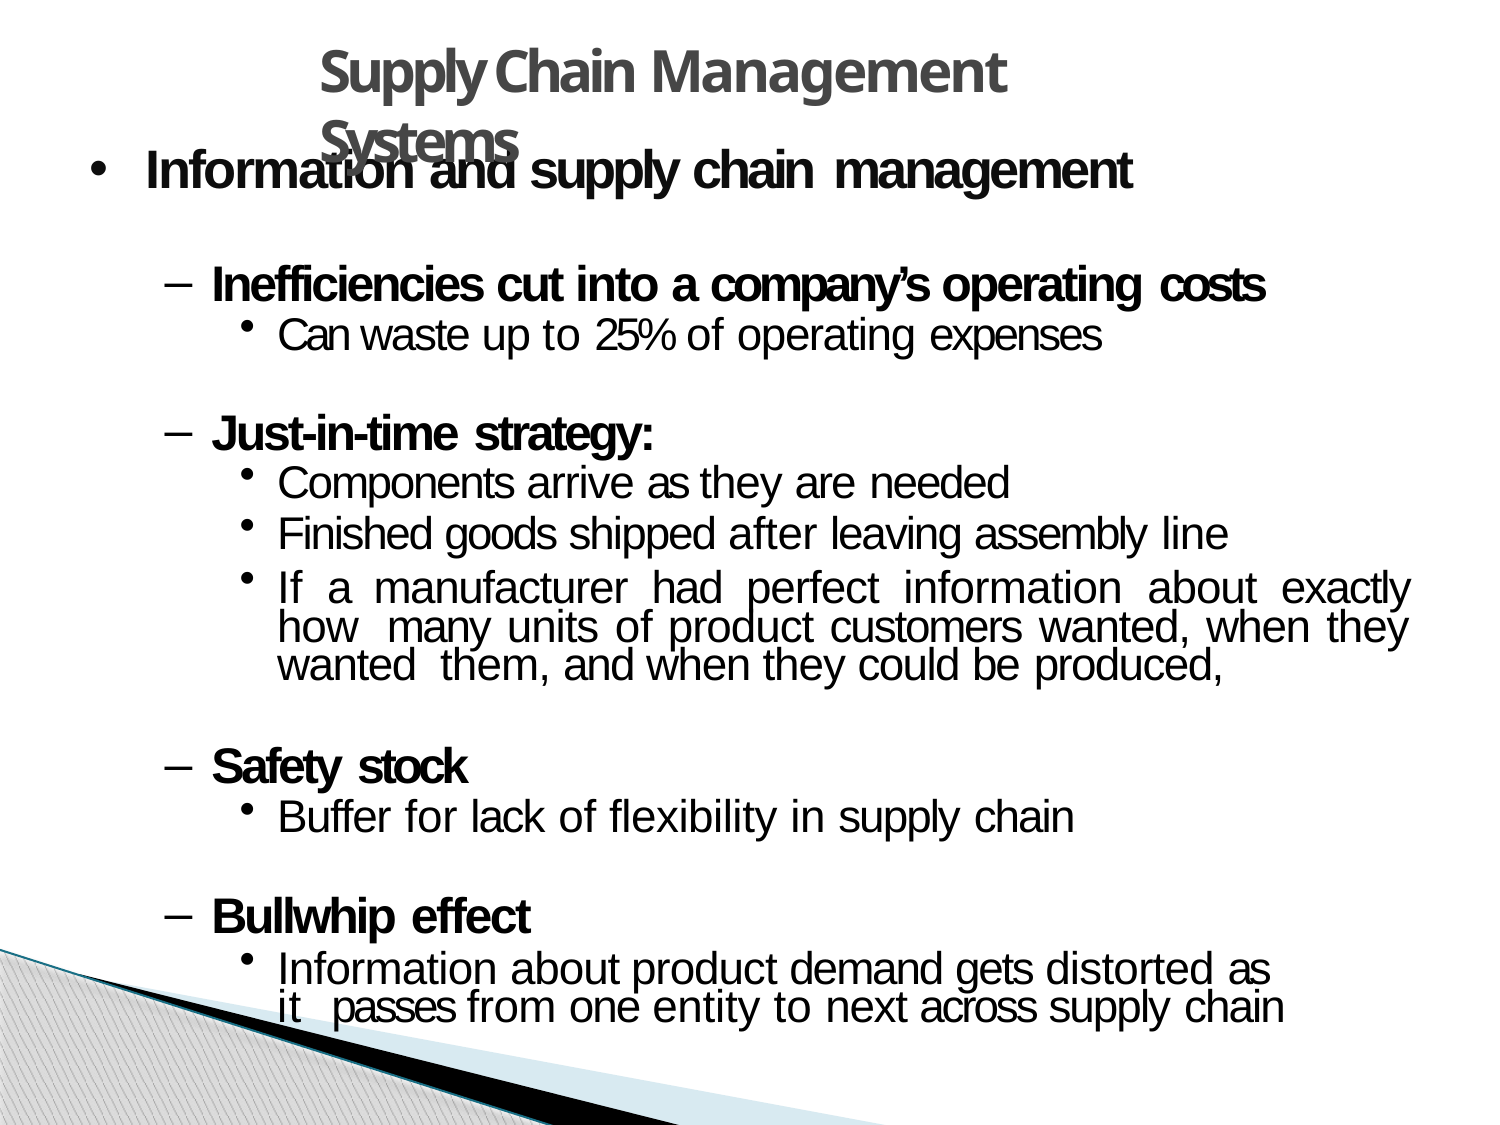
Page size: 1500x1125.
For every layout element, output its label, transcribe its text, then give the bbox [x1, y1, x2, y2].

title Supply Chain Management Systems [317, 7, 1183, 198]
text_box Information and supply chain management Inefficiencies cut into a company’s operating costs Can waste up to 25% of operating expenses Just-in-time strategy: Components arrive as they are needed Finished goods shipped after leaving assembly line If a manufacturer had perfect information about exactly how many units of product customers wanted, when they wanted them, and when they could be produced, Safety stock Buffer for lack of flexibility in supply chain Bullwhip effect Information about product demand gets distorted as it passes from one entity to next across supply chain [87, 137, 1411, 1031]
